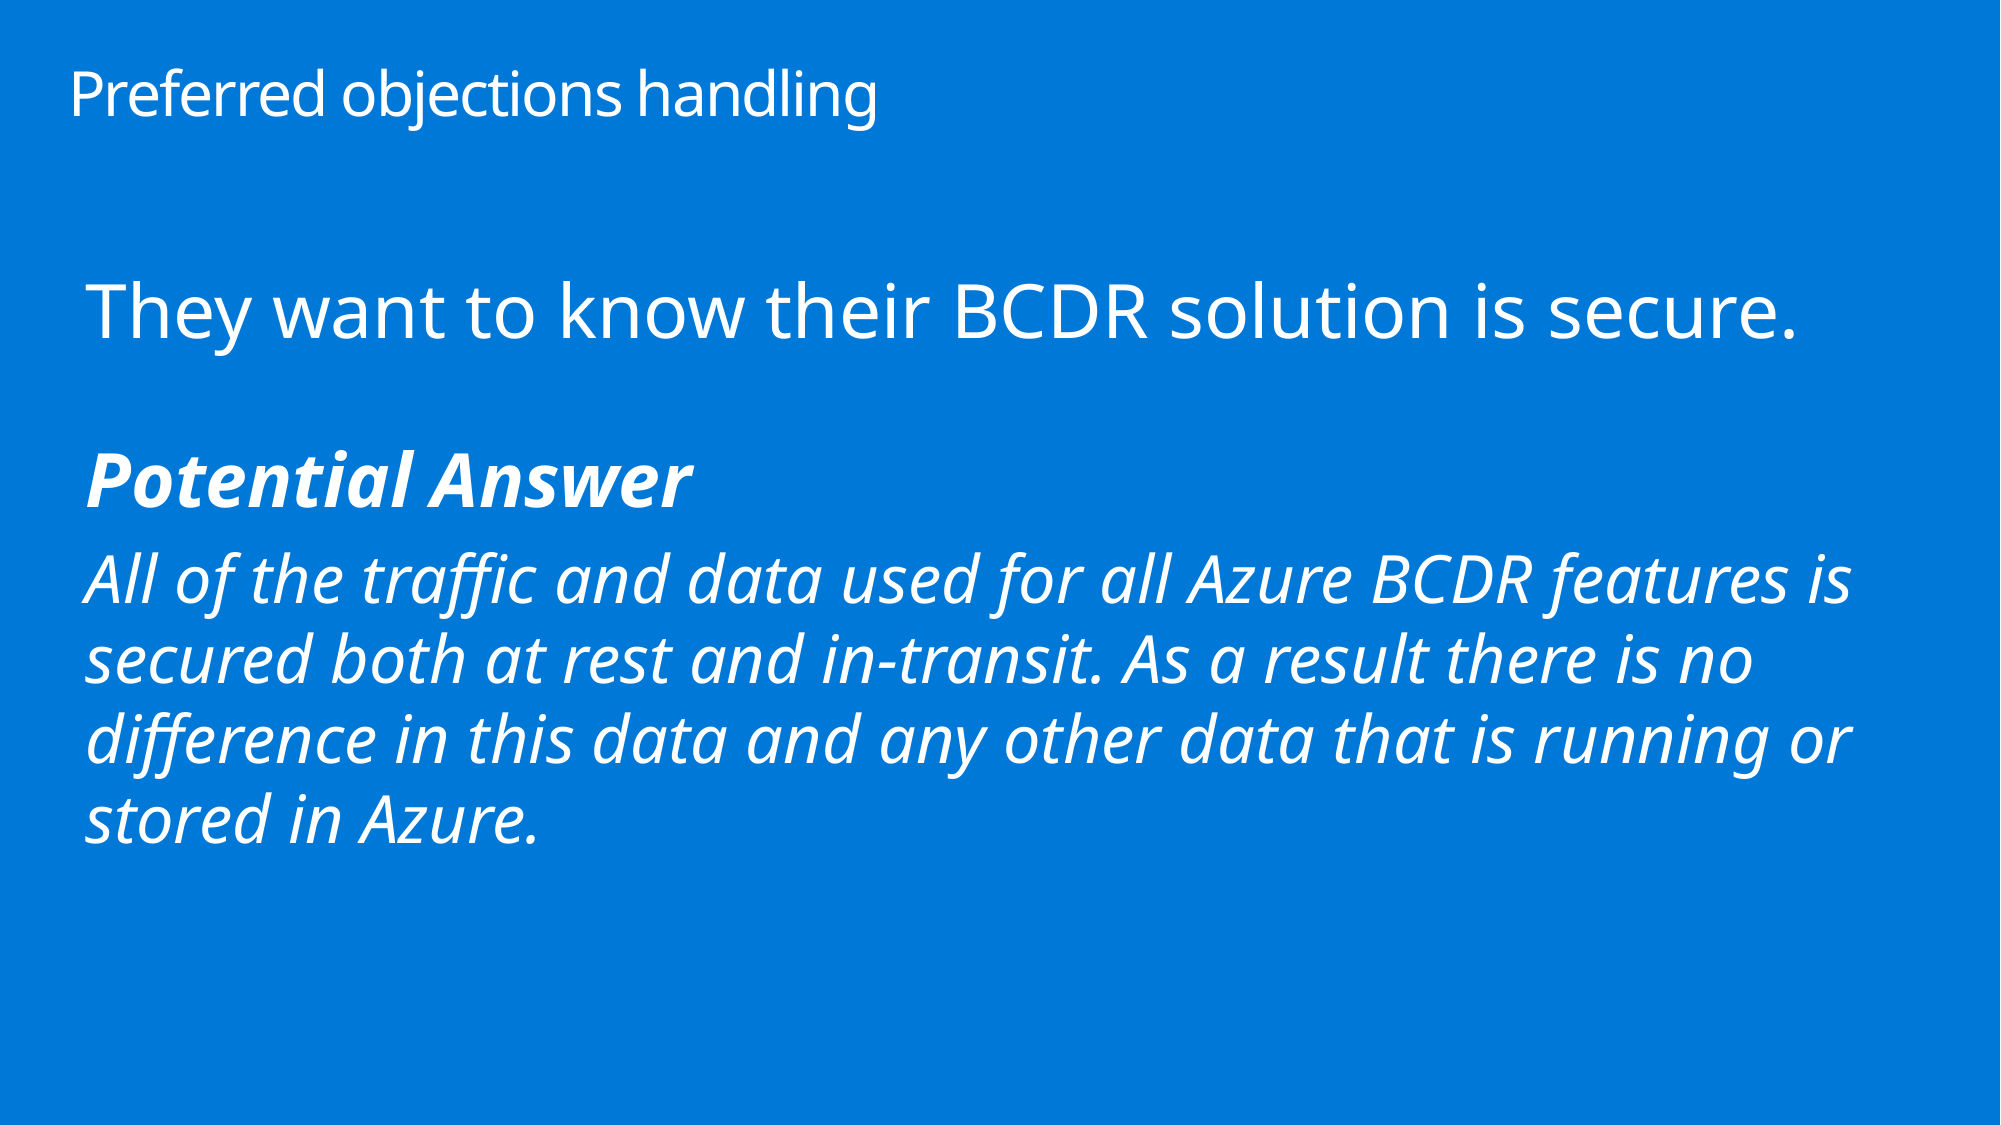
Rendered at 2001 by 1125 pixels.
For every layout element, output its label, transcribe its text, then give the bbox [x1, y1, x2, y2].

title Preferred objections handling [44, 47, 1957, 196]
text_box They want to know their BCDR solution is secure. Potential Answer All of the traffic and data used for all Azure BCDR features is secured both at rest and in-transit. As a result there is no difference in this data and any other data that is running or stored in Azure. [55, 250, 1979, 1014]
